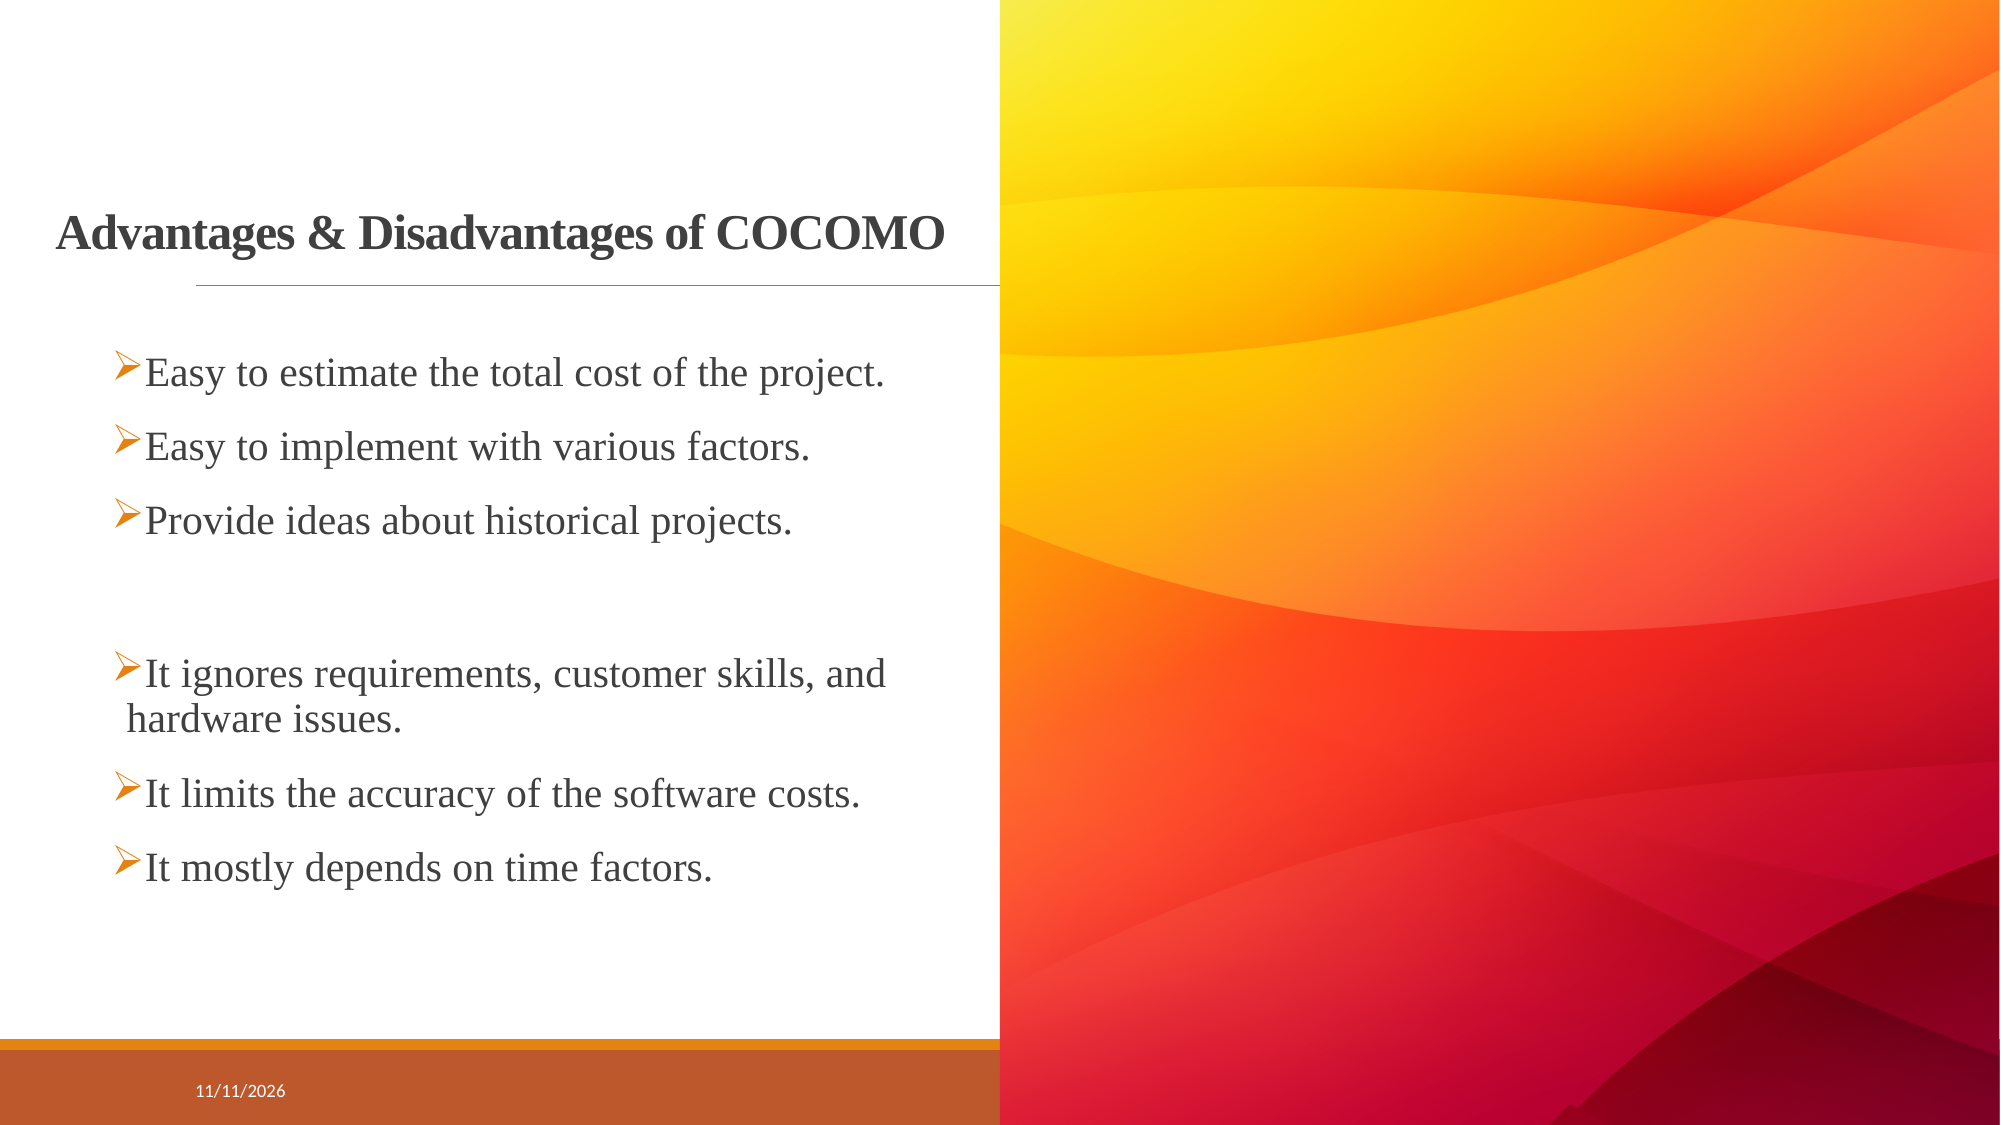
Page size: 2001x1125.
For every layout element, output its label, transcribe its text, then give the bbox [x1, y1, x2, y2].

list Easy to estimate the total cost of the project. Easy to implement with various factors. Provide ideas about historical projects. It ignores requirements, customer skills, and hardware issues. It limits the accuracy of the software costs. It mostly depends on time factors. [111, 342, 939, 933]
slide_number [180, 1059, 586, 1120]
title Advantages & Disadvantages of COCOMO [13, 90, 988, 268]
picture [999, 0, 2000, 1125]
